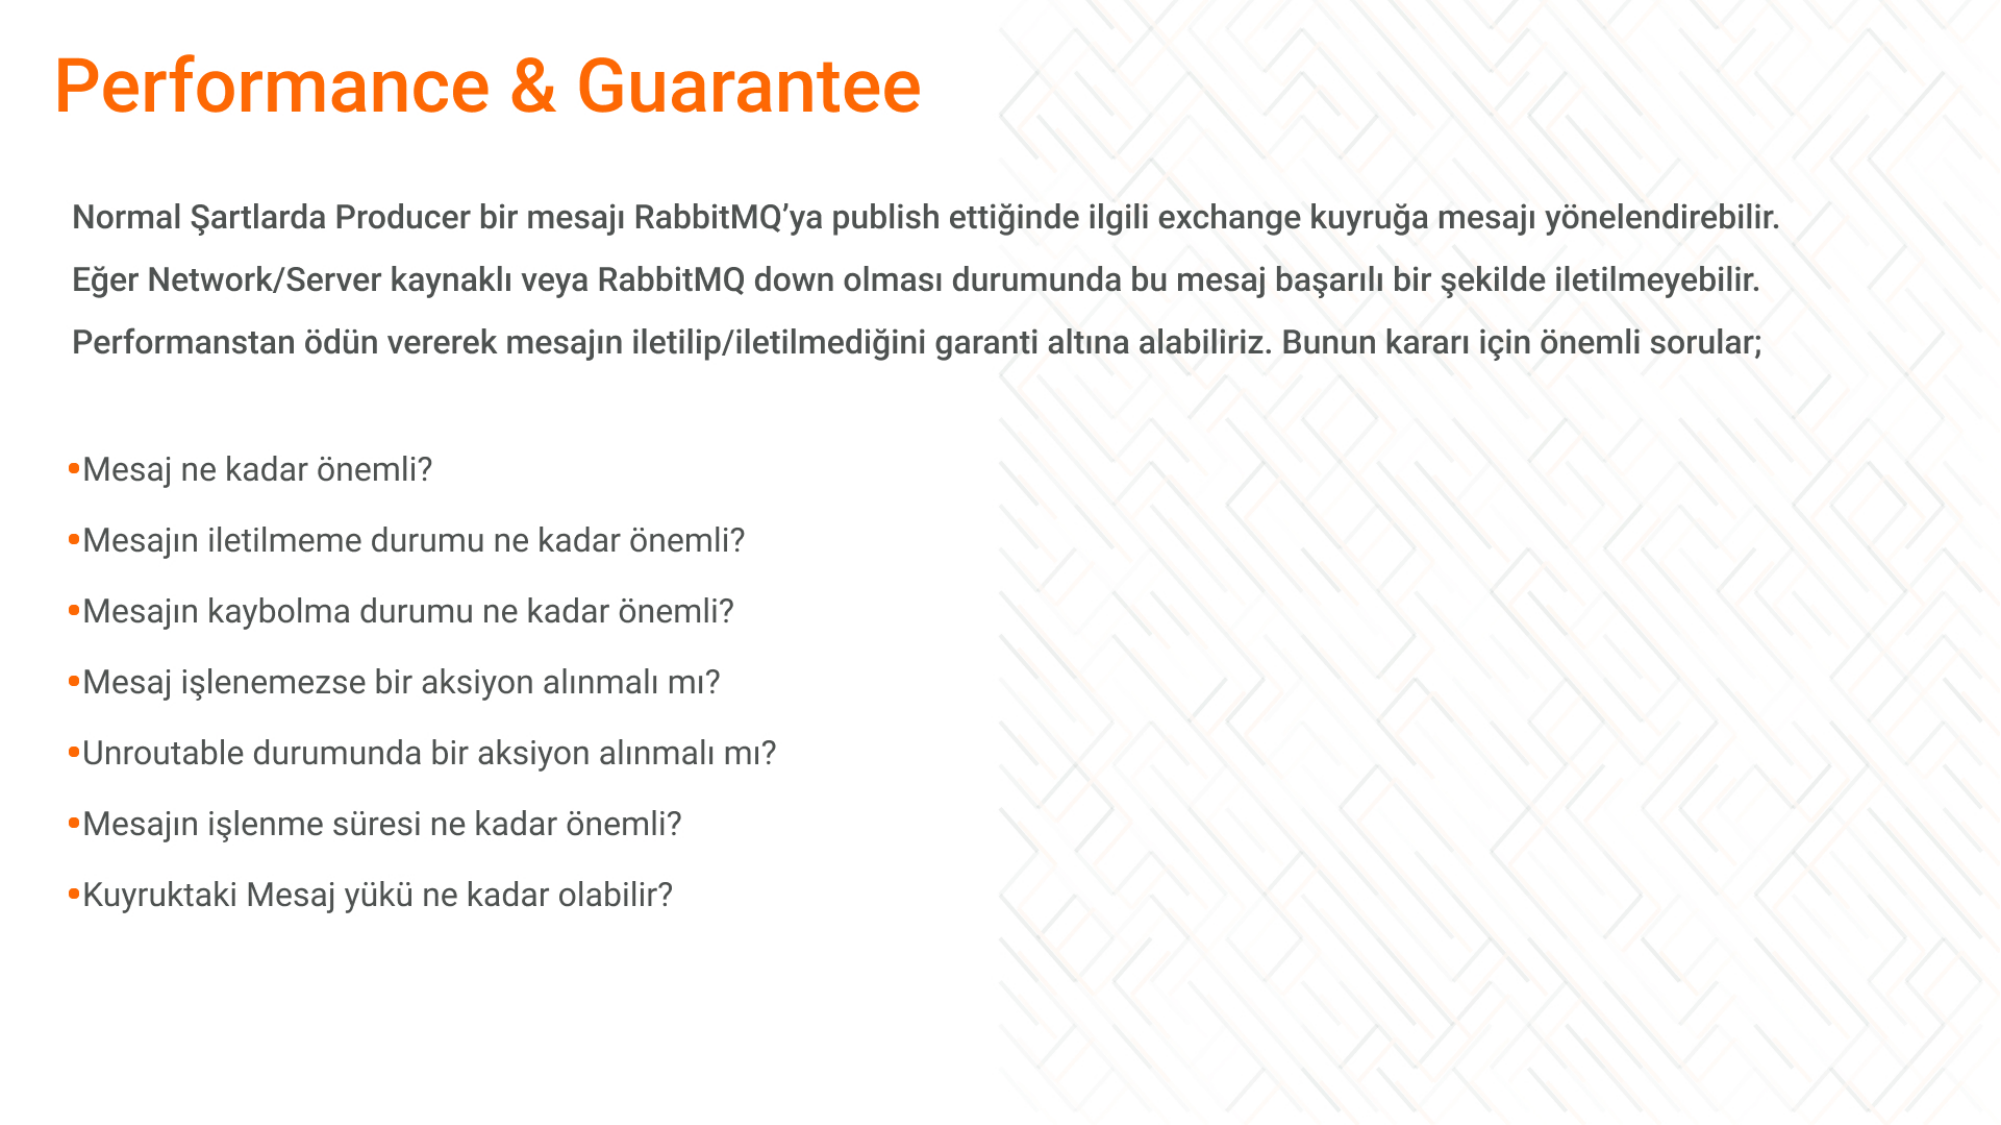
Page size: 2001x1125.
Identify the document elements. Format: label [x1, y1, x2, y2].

list [0, 0, 2000, 1125]
